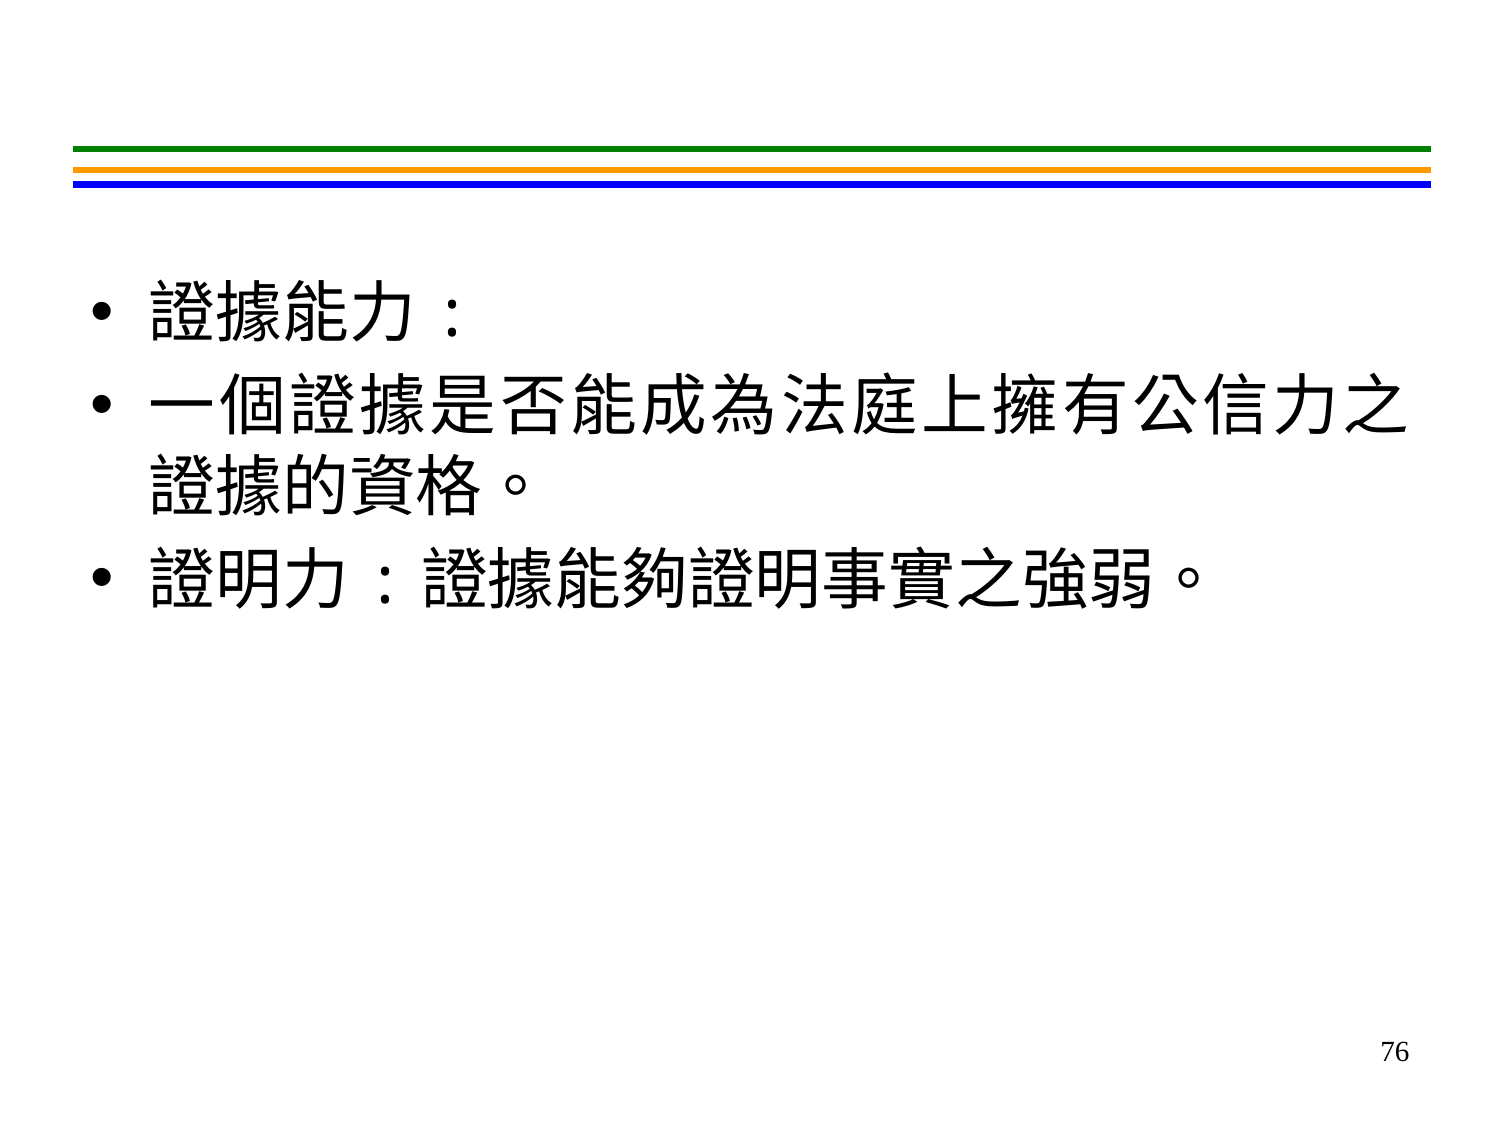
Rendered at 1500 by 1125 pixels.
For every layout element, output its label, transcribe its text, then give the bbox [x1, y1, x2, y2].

slide_number 76 [1074, 1024, 1425, 1103]
list 證據能力: 一個證據是否能成為法庭上擁有公信力之證據的資格。 證明力:證據能夠證明事實之強弱。 [75, 262, 1425, 1005]
